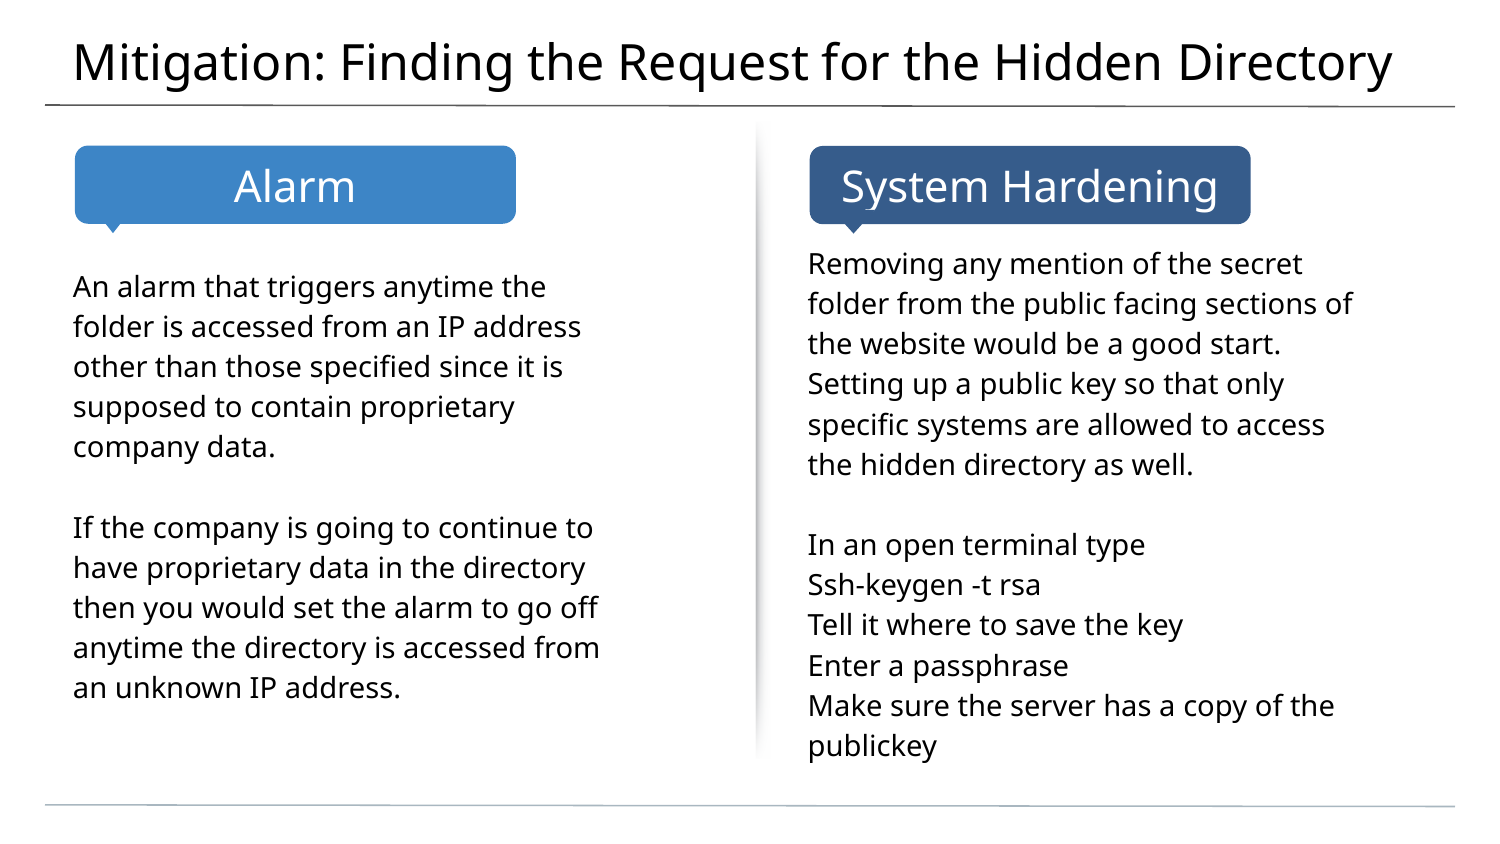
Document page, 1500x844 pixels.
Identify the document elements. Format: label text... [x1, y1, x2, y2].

title Mitigation: Finding the Request for the Hidden Directory [0, 0, 1500, 88]
subtitle An alarm that triggers anytime the folder is accessed from an IP address other than those specified since it is supposed to contain proprietary company data. If the company is going to continue to have proprietary data in the directory then you would set the alarm to go off anytime the directory is accessed from an unknown IP address. [0, 262, 704, 805]
subtitle Removing any mention of the secret folder from the public facing sections of the website would be a good start. Setting up a public key so that only specific systems are allowed to access the hidden directory as well. In an open terminal type Ssh-keygen -t rsa Tell it where to save the key Enter a passphrase Make sure the server has a copy of the publickey [732, 240, 1438, 782]
picture [703, 107, 839, 782]
